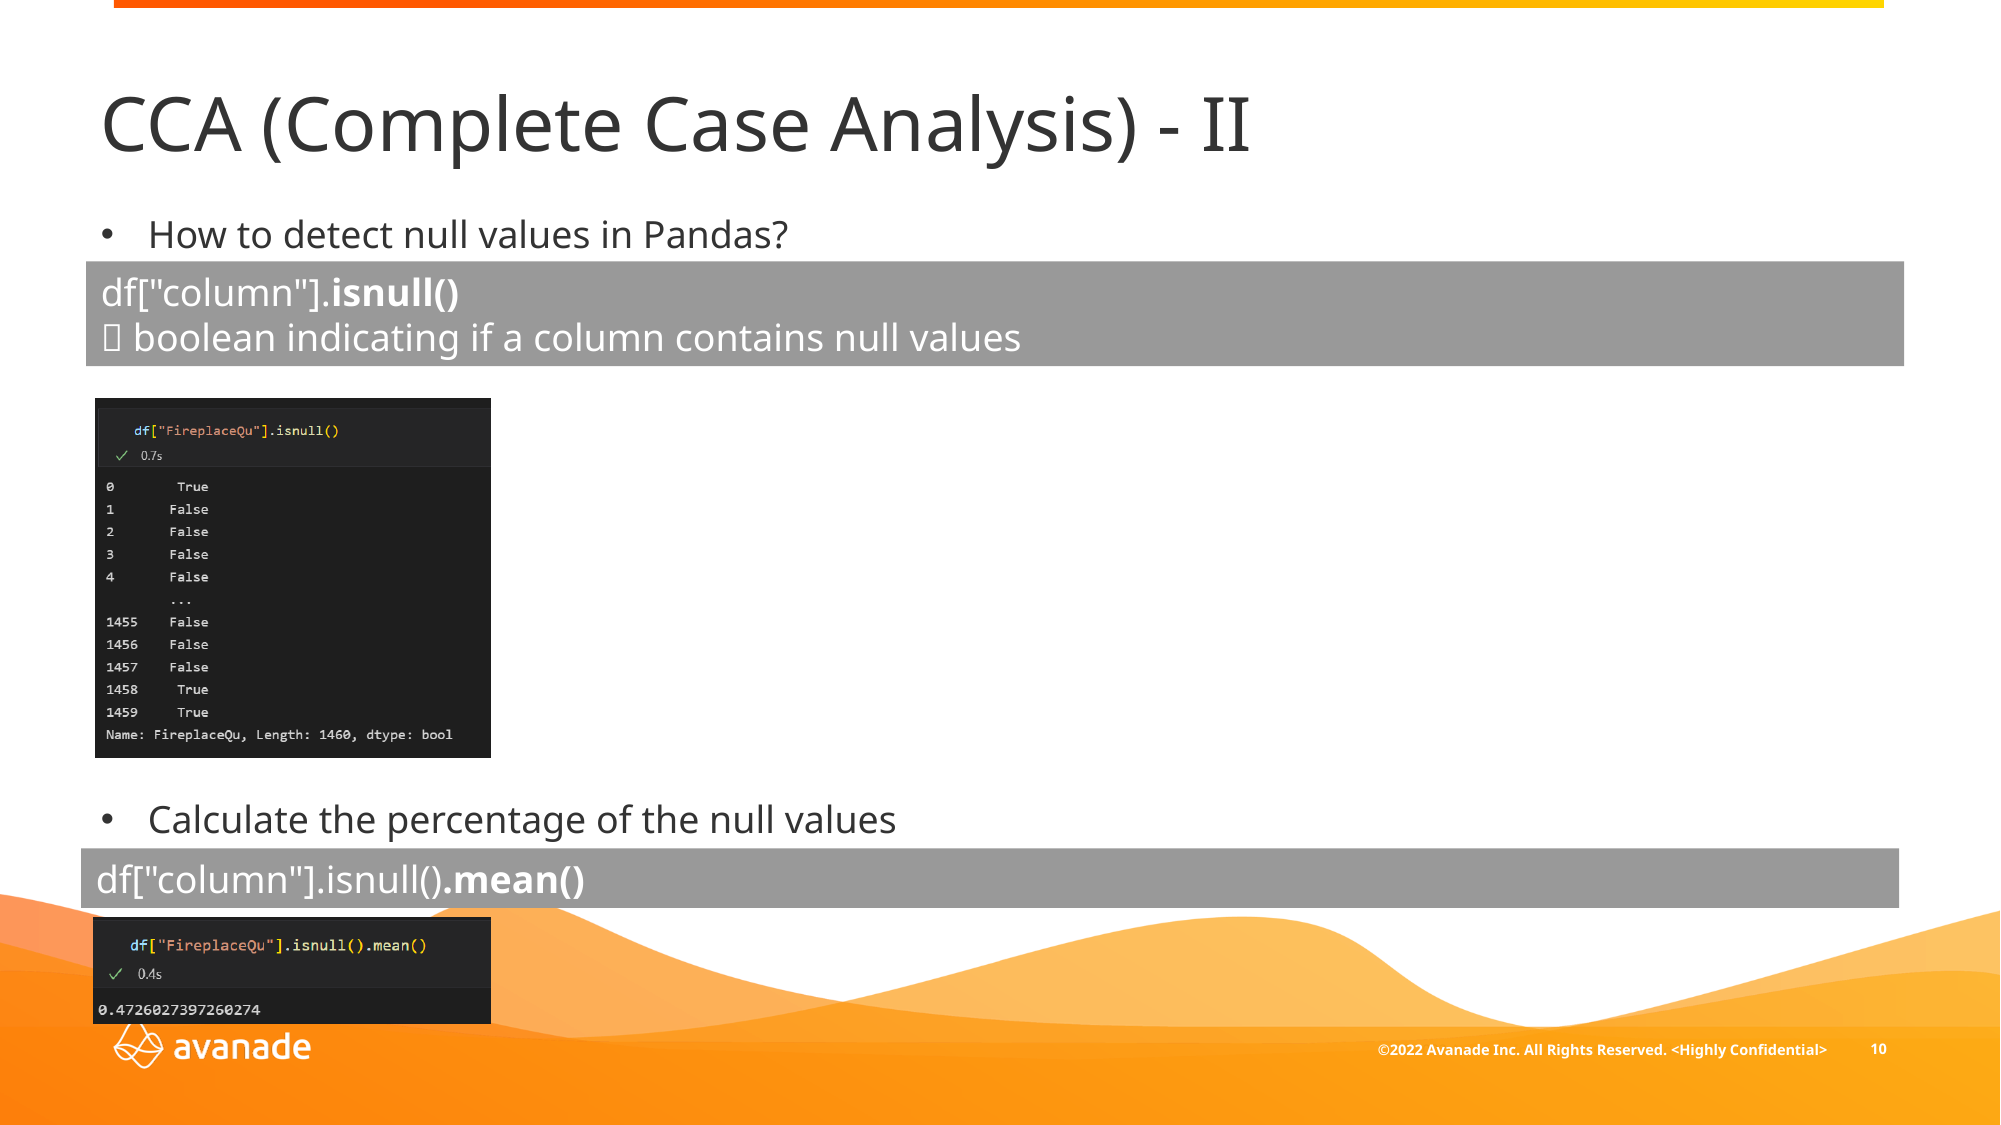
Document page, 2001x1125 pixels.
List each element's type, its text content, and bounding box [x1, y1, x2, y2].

picture [95, 398, 491, 758]
text_box df["column"].isnull()  boolean indicating if a column contains null values [86, 261, 1905, 367]
text_box CCA (Complete Case Analysis) - II How to detect null values in Pandas? Calculate the percentage of the null values [86, 68, 1914, 894]
picture [0, 145, 2000, 1125]
text_box df["column"].isnull().mean() [81, 848, 1900, 908]
